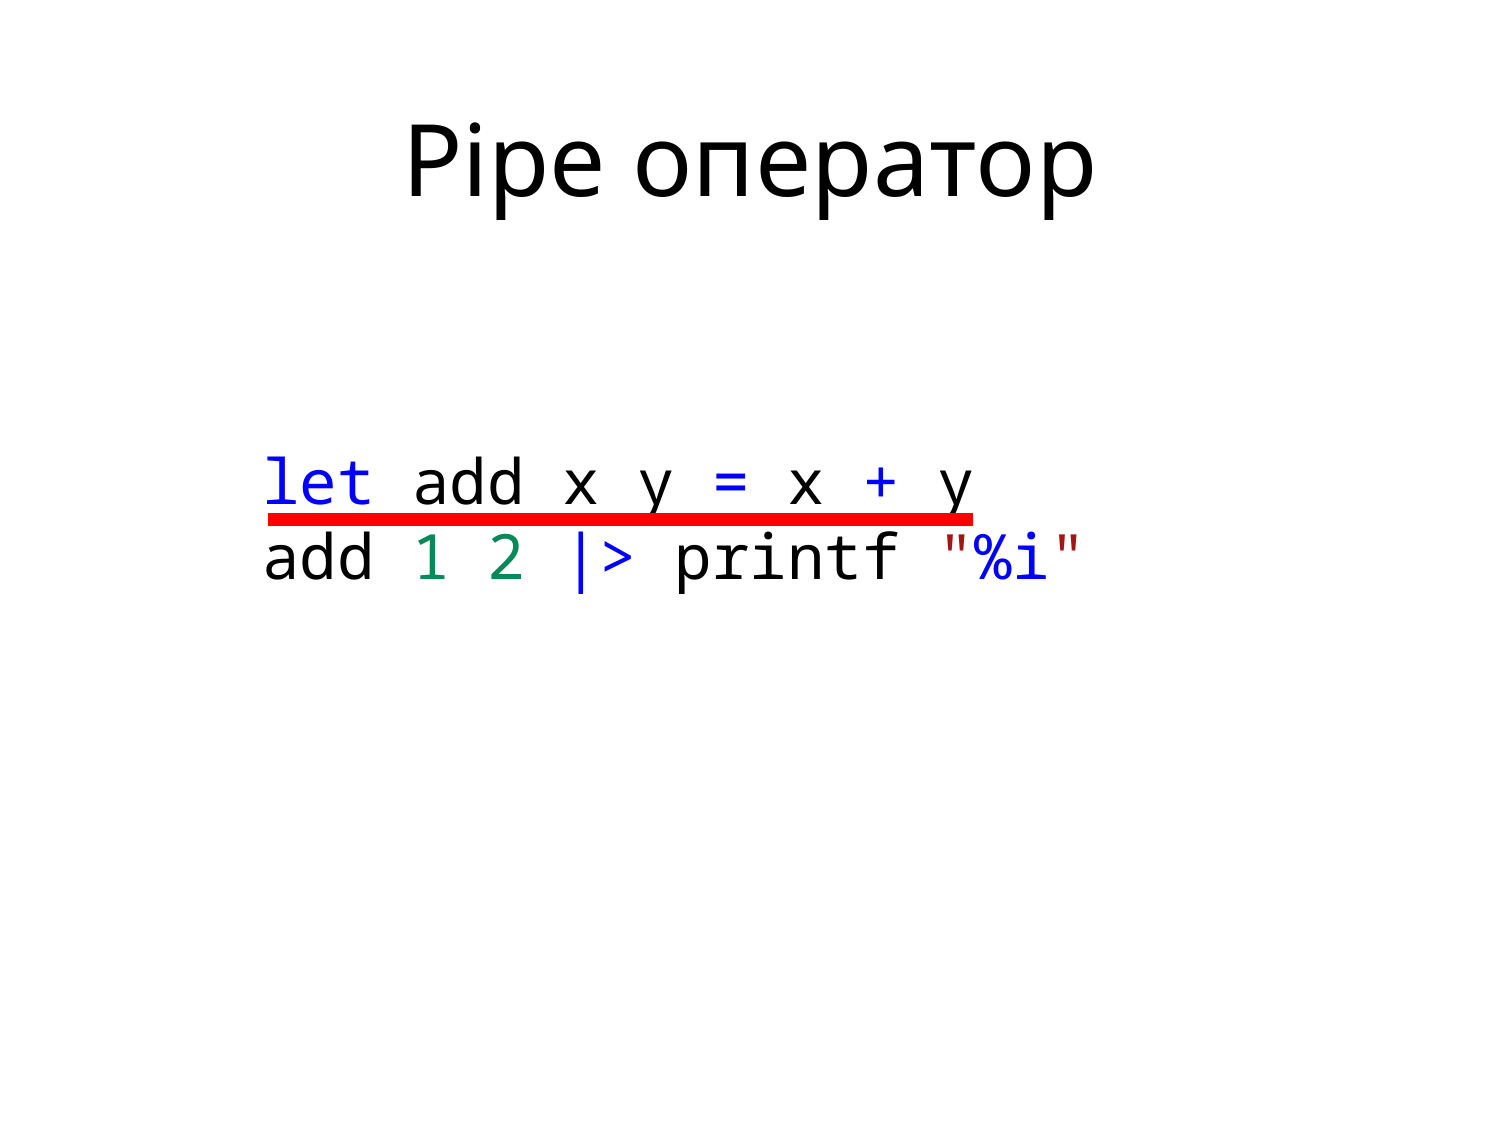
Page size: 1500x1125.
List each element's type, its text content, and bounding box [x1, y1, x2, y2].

text_box Pipe оператор [387, 88, 1113, 224]
text_box let add x y = x + y add 1 2 |> printf "%i" [247, 435, 1253, 600]
